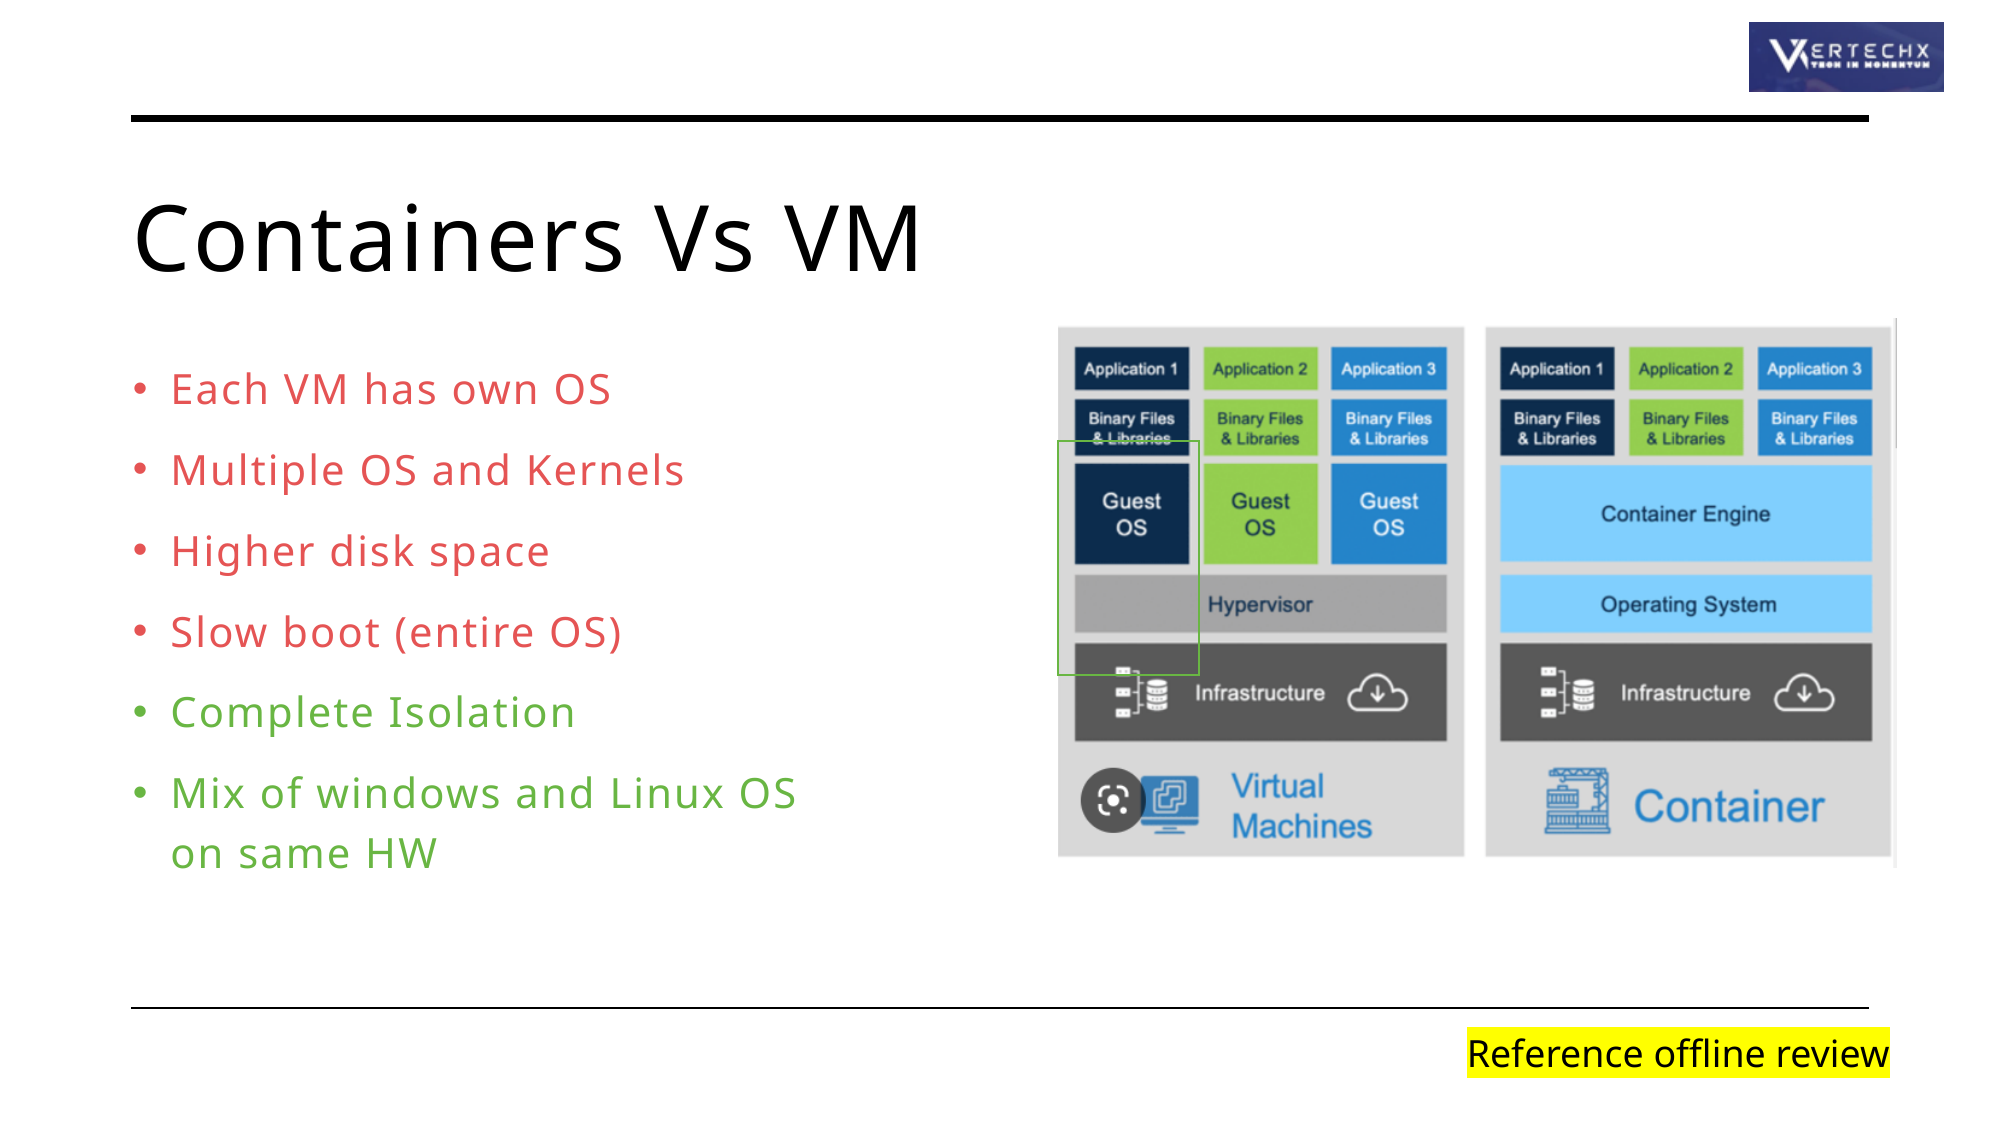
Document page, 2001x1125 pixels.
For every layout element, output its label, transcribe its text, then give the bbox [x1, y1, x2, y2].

text_box Reference offline review [1452, 1022, 1906, 1082]
title Containers Vs VM [114, 151, 1869, 377]
picture [1058, 318, 1897, 868]
picture [1749, 22, 1944, 92]
list Each VM has own OS Multiple OS and Kernels Higher disk space Slow boot (entire OS) Complete Isolation Mix of windows and Linux OS on same HW [114, 334, 859, 933]
